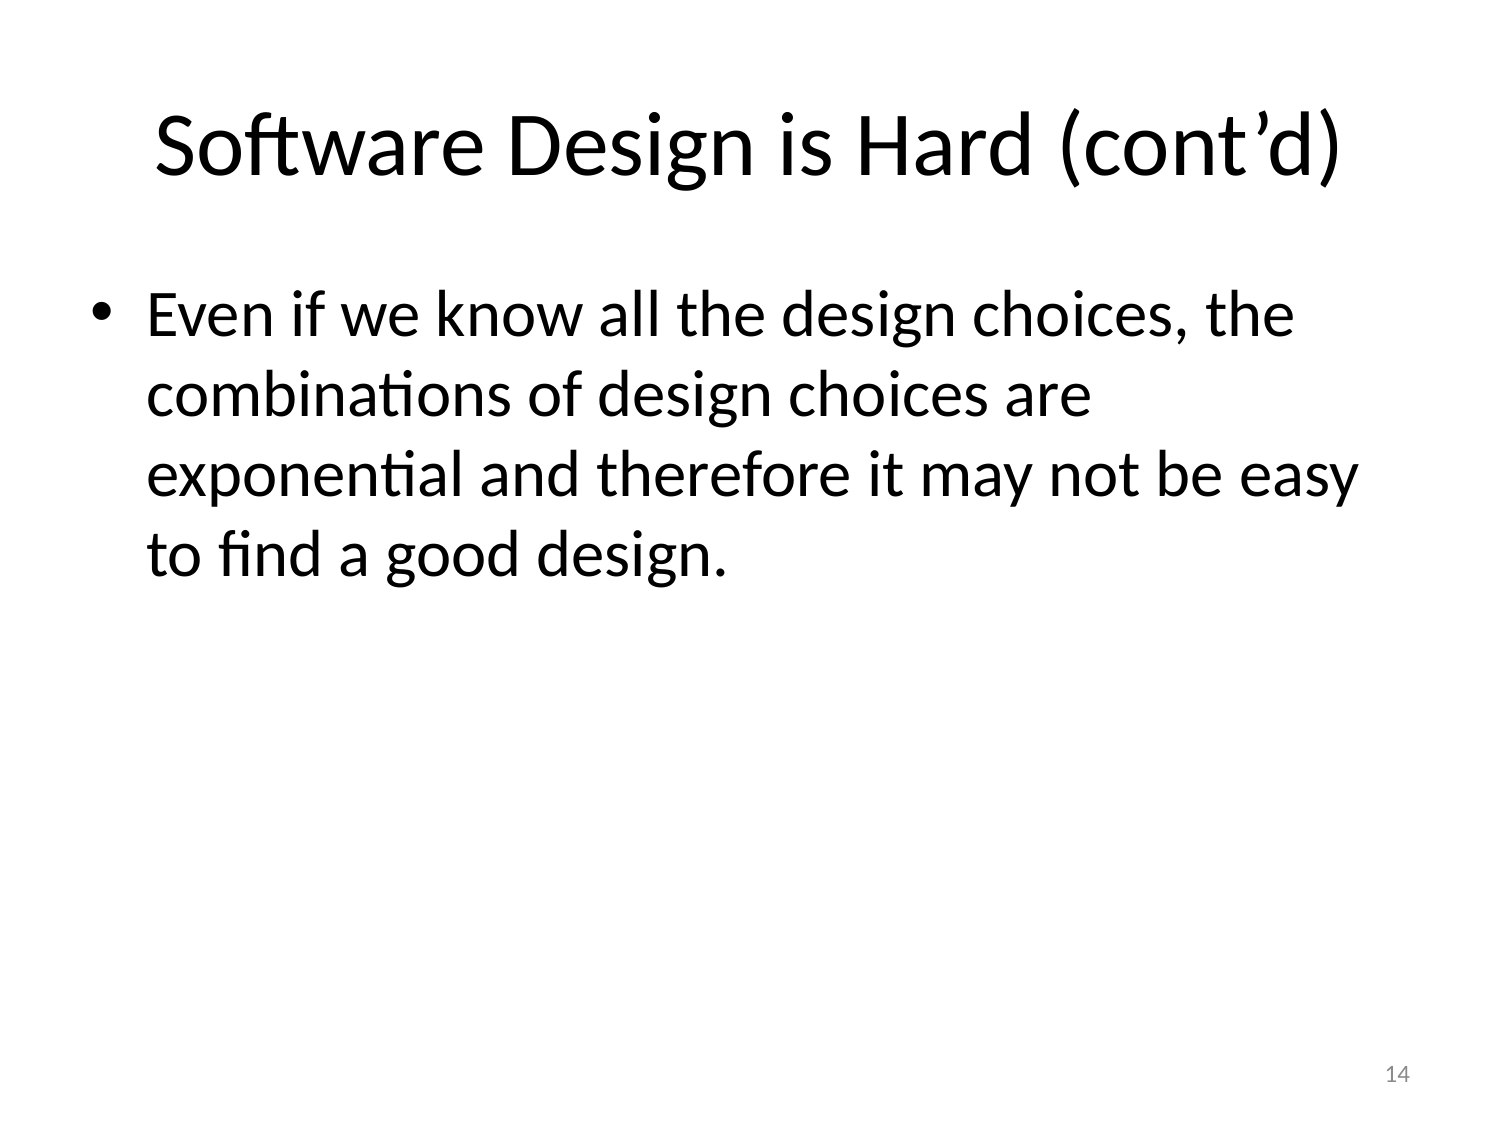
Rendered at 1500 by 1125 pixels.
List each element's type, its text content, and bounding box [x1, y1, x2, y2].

list Even if we know all the design choices, the combinations of design choices are exponential and therefore it may not be easy to find a good design. [75, 262, 1425, 1005]
slide_number 14 [1074, 1042, 1425, 1103]
title Software Design is Hard (cont’d) [75, 45, 1425, 233]
